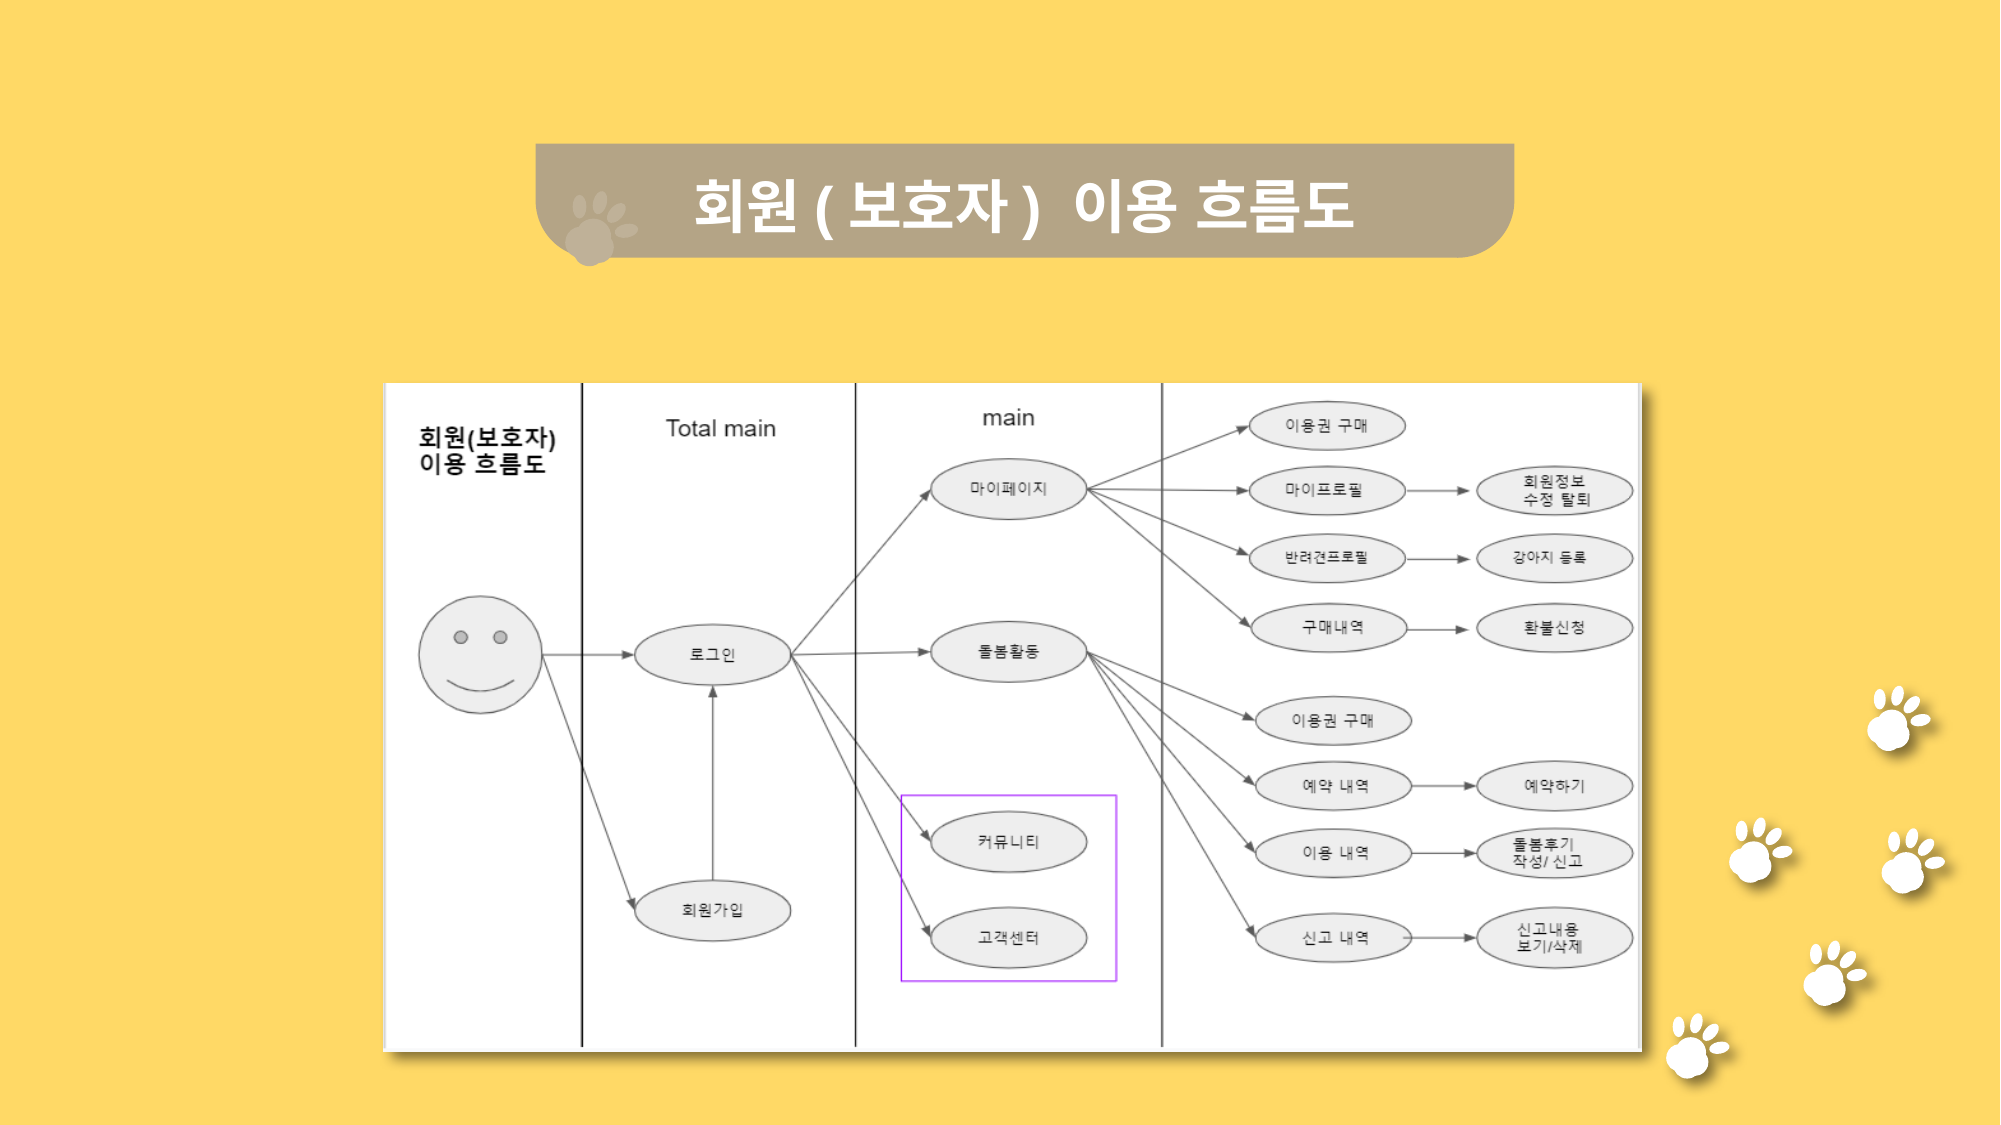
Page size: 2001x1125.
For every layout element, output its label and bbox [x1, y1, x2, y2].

text_box [1888, 831, 1901, 853]
text_box [1702, 1023, 1719, 1041]
text_box [1827, 940, 1840, 961]
text_box [1924, 856, 1945, 869]
text_box [1867, 709, 1910, 752]
text_box [1753, 817, 1766, 838]
text_box [1873, 688, 1886, 710]
text_box [1735, 820, 1748, 842]
text_box [1772, 845, 1793, 859]
text_box [1910, 714, 1931, 727]
text_box [1729, 841, 1772, 883]
text_box [1709, 1041, 1730, 1054]
text_box [1672, 1016, 1685, 1038]
text_box [1803, 964, 1846, 1006]
text_box [1891, 685, 1904, 706]
text_box [1809, 943, 1822, 965]
text_box [1765, 827, 1782, 846]
text_box [1846, 968, 1867, 982]
text_box [1903, 696, 1920, 714]
text_box [1905, 828, 1919, 849]
text_box [1666, 1037, 1709, 1079]
text_box [1839, 951, 1857, 969]
text_box [1881, 852, 1924, 894]
text_box [535, 143, 1515, 267]
text_box [1690, 1013, 1703, 1034]
picture [383, 383, 1642, 1052]
text_box [1917, 838, 1935, 856]
